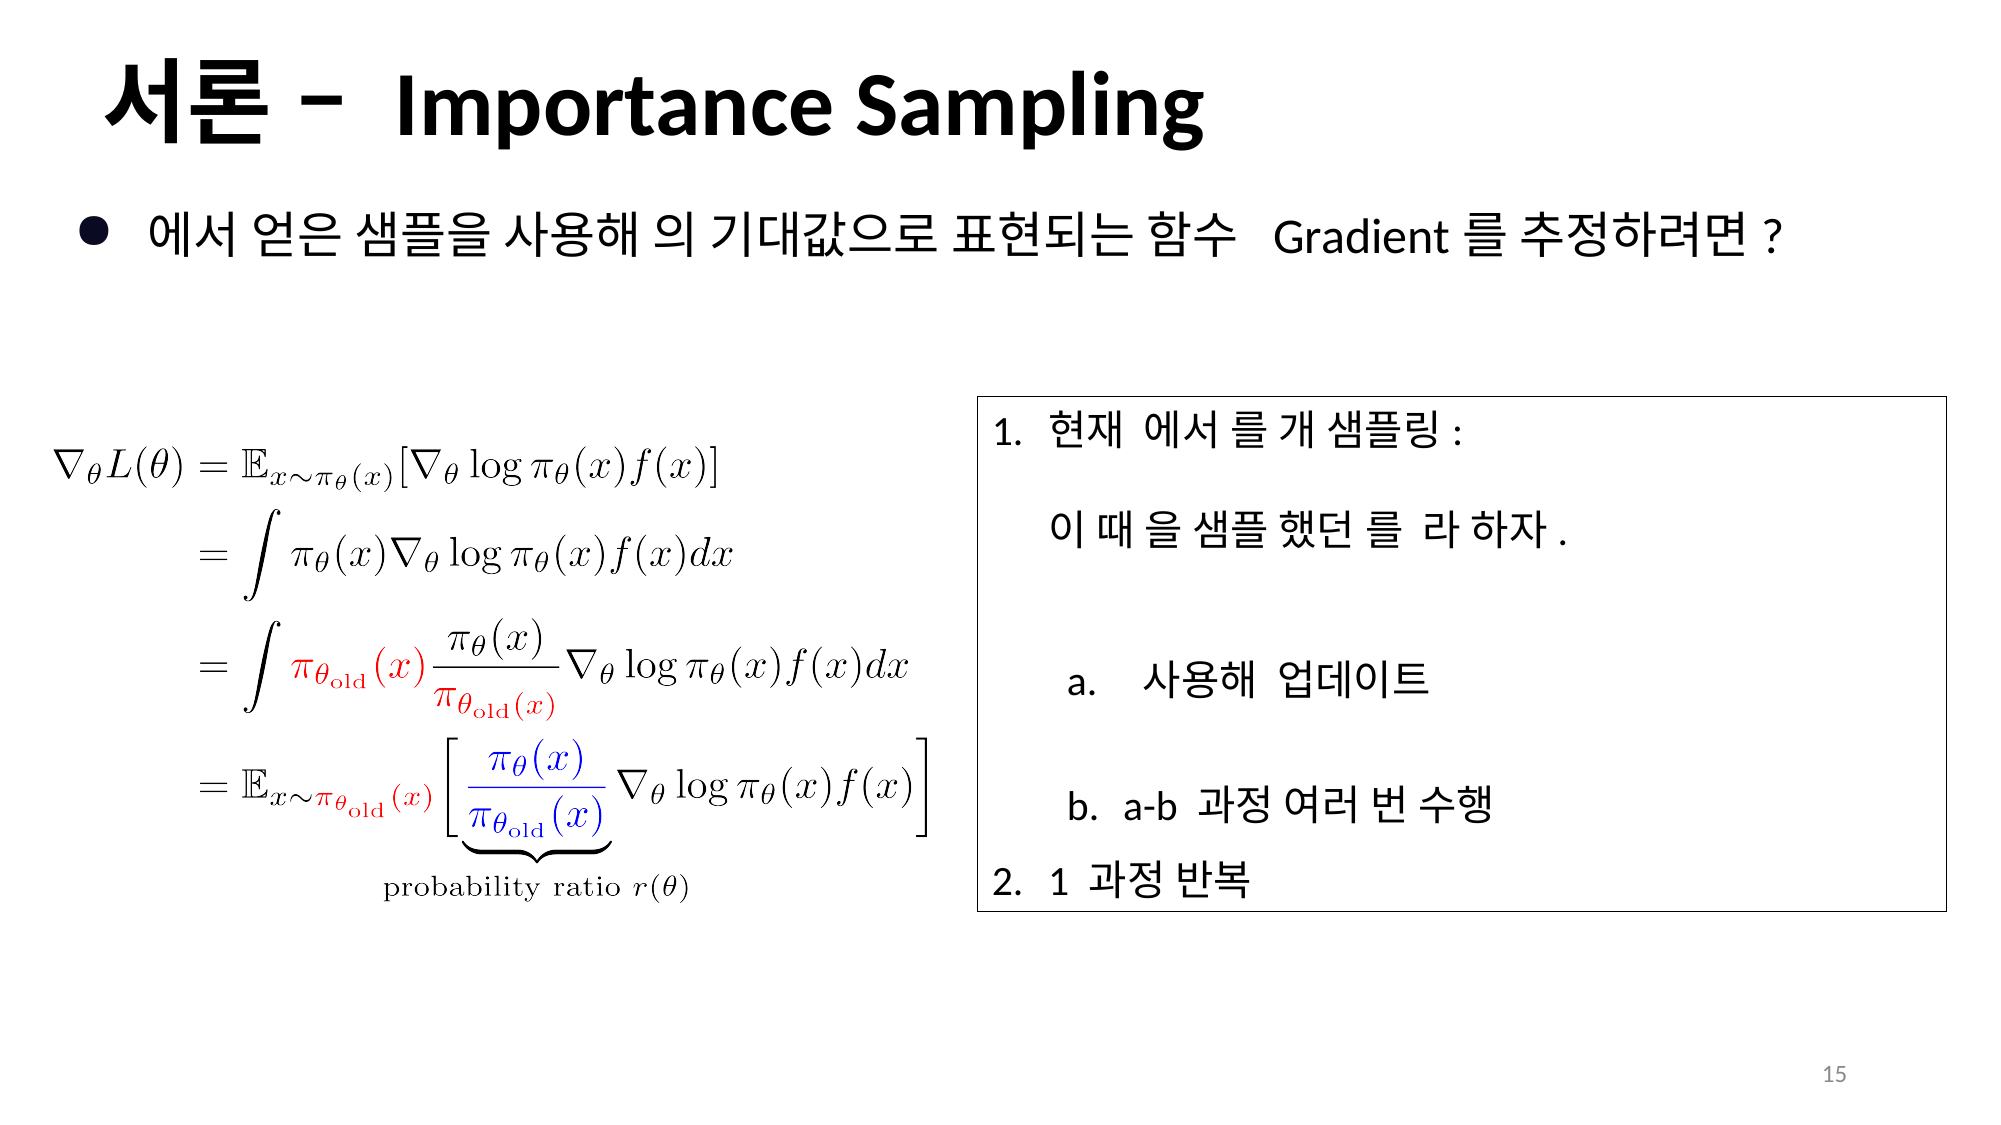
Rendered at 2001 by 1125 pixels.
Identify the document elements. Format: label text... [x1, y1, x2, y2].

slide_number 15 [1412, 1042, 1863, 1103]
title 서론 – Importance Sampling [82, 35, 1947, 162]
picture [53, 446, 927, 903]
